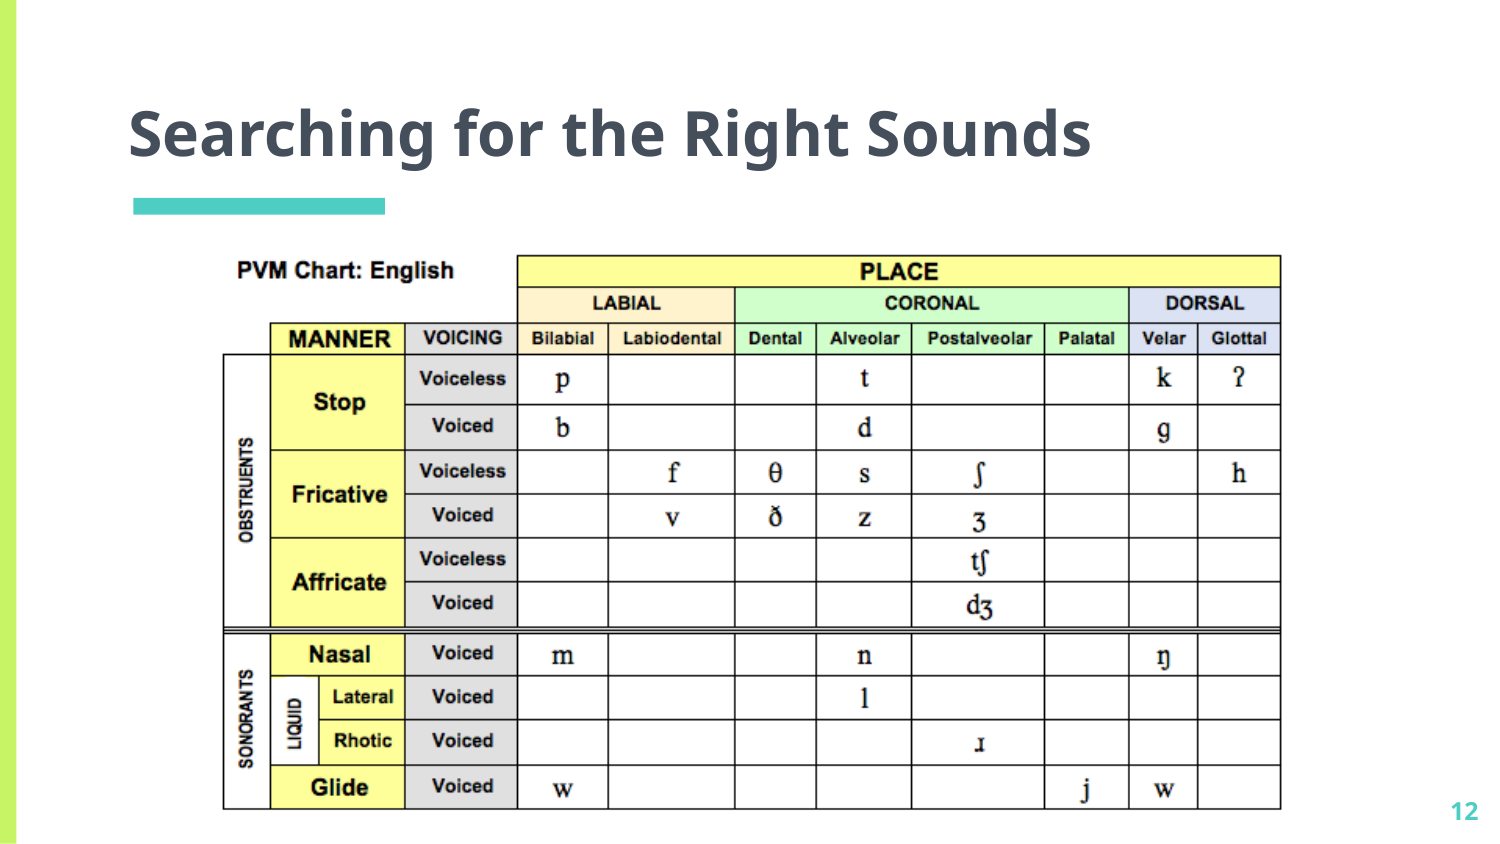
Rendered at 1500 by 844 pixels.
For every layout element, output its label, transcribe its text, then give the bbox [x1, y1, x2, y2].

title Searching for the Right Sounds [113, 24, 1387, 184]
picture [198, 238, 1302, 832]
slide_number ‹#› [1403, 780, 1494, 832]
